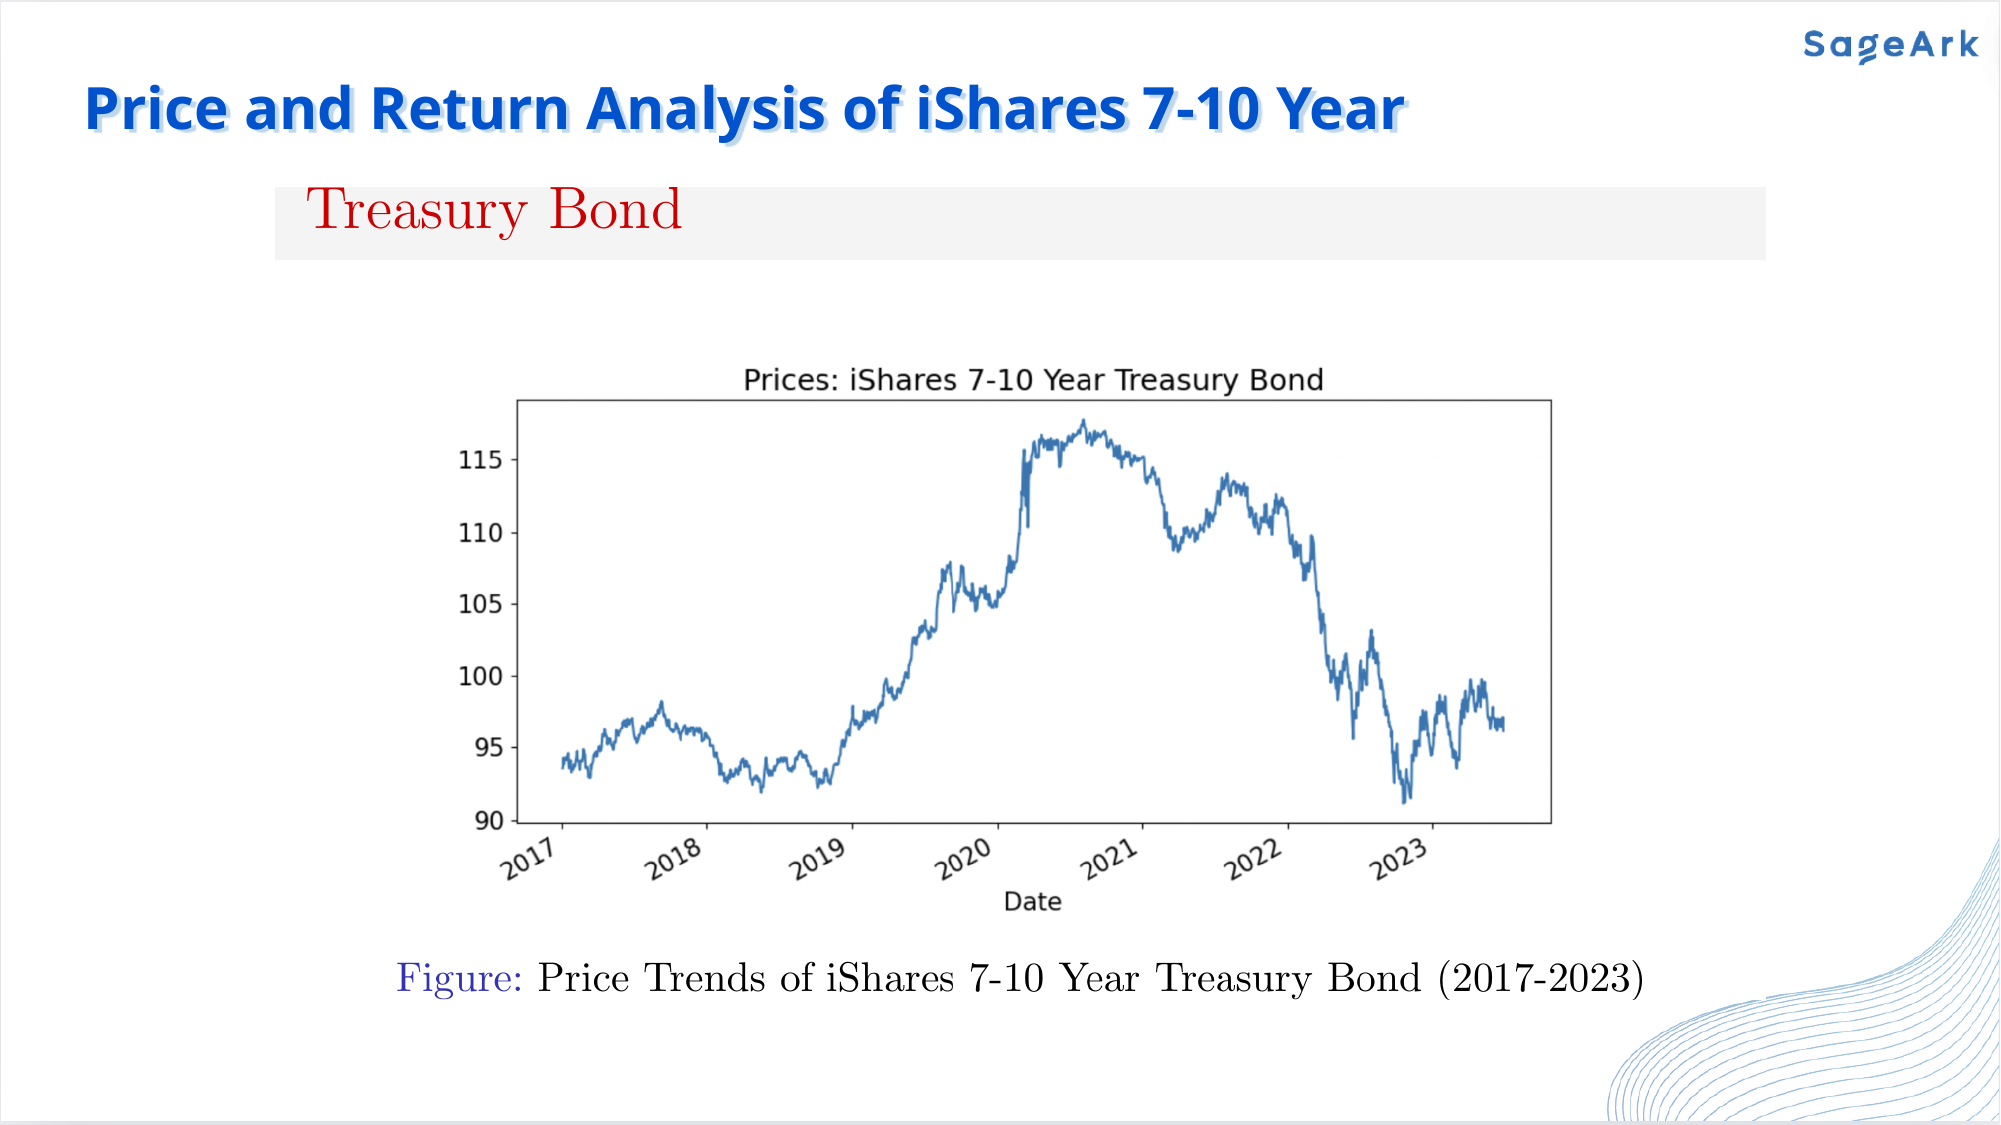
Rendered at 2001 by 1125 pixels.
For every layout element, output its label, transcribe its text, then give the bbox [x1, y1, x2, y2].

title Price and Return Analysis of iShares 7-10 Year [68, 51, 1794, 170]
picture [0, 0, 2001, 1125]
